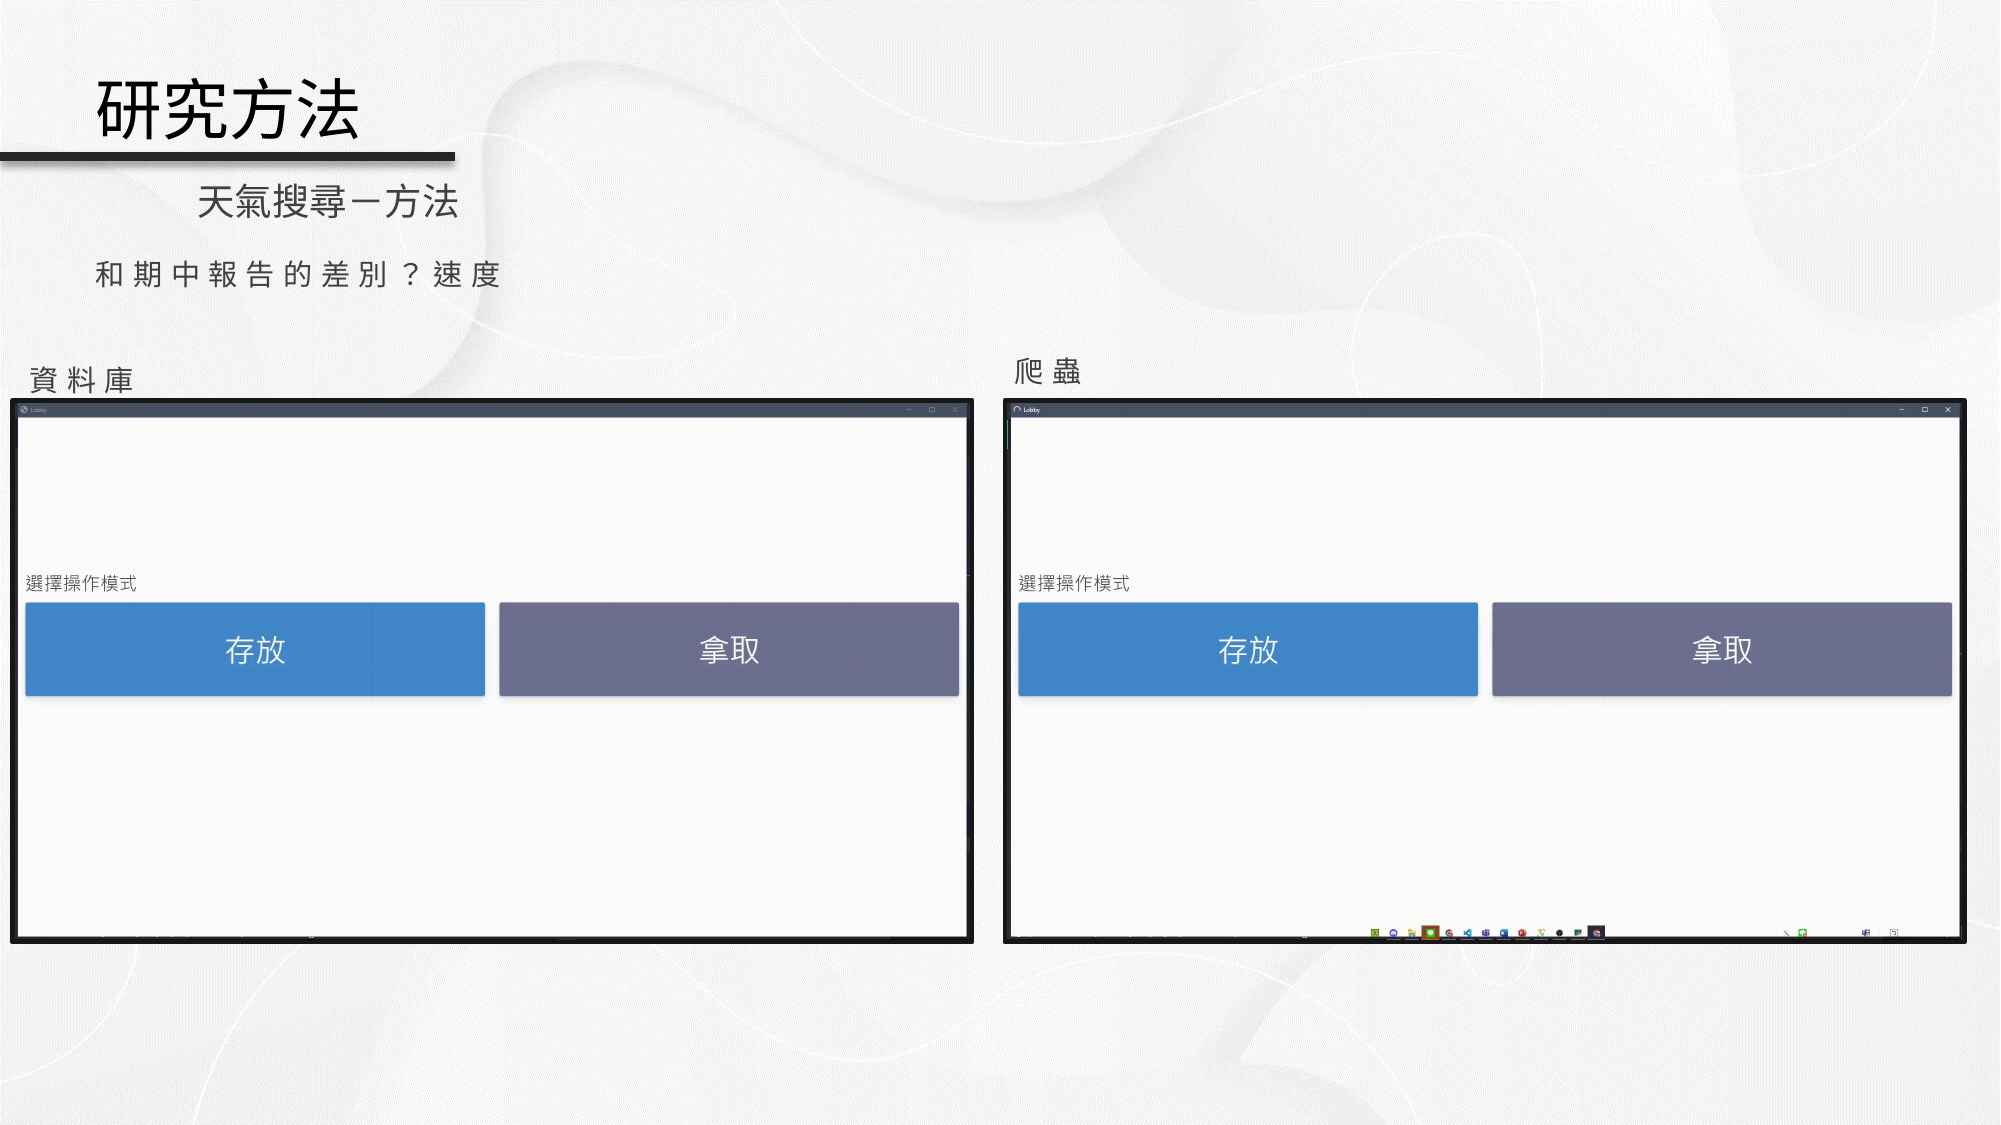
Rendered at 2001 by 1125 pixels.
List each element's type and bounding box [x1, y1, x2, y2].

text_box [0, 60, 636, 157]
picture [0, 0, 2000, 1125]
